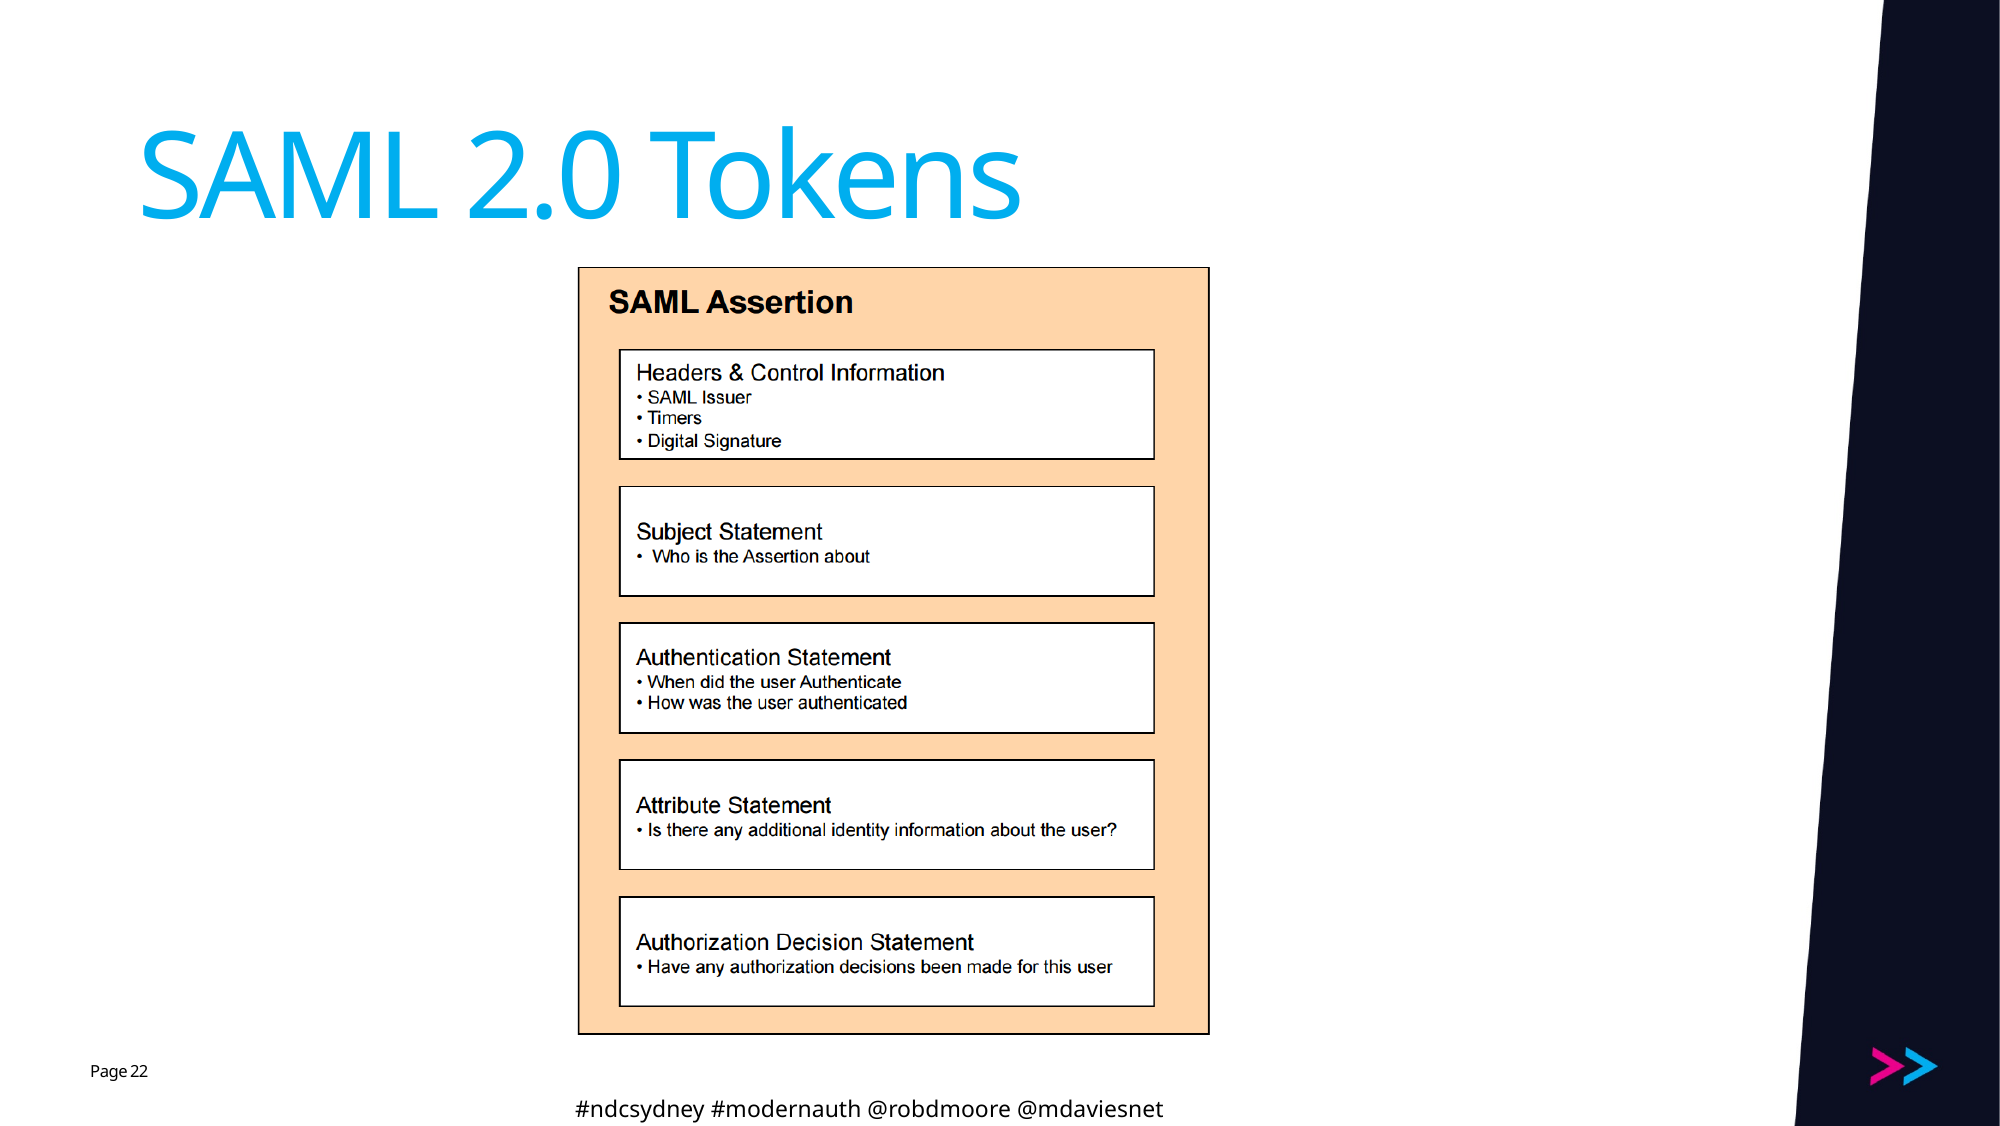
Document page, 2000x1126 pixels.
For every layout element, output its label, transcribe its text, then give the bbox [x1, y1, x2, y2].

slide_number 22 [130, 1061, 166, 1113]
title SAML 2.0 Tokens [137, 54, 1786, 243]
picture [0, 0, 2000, 1126]
